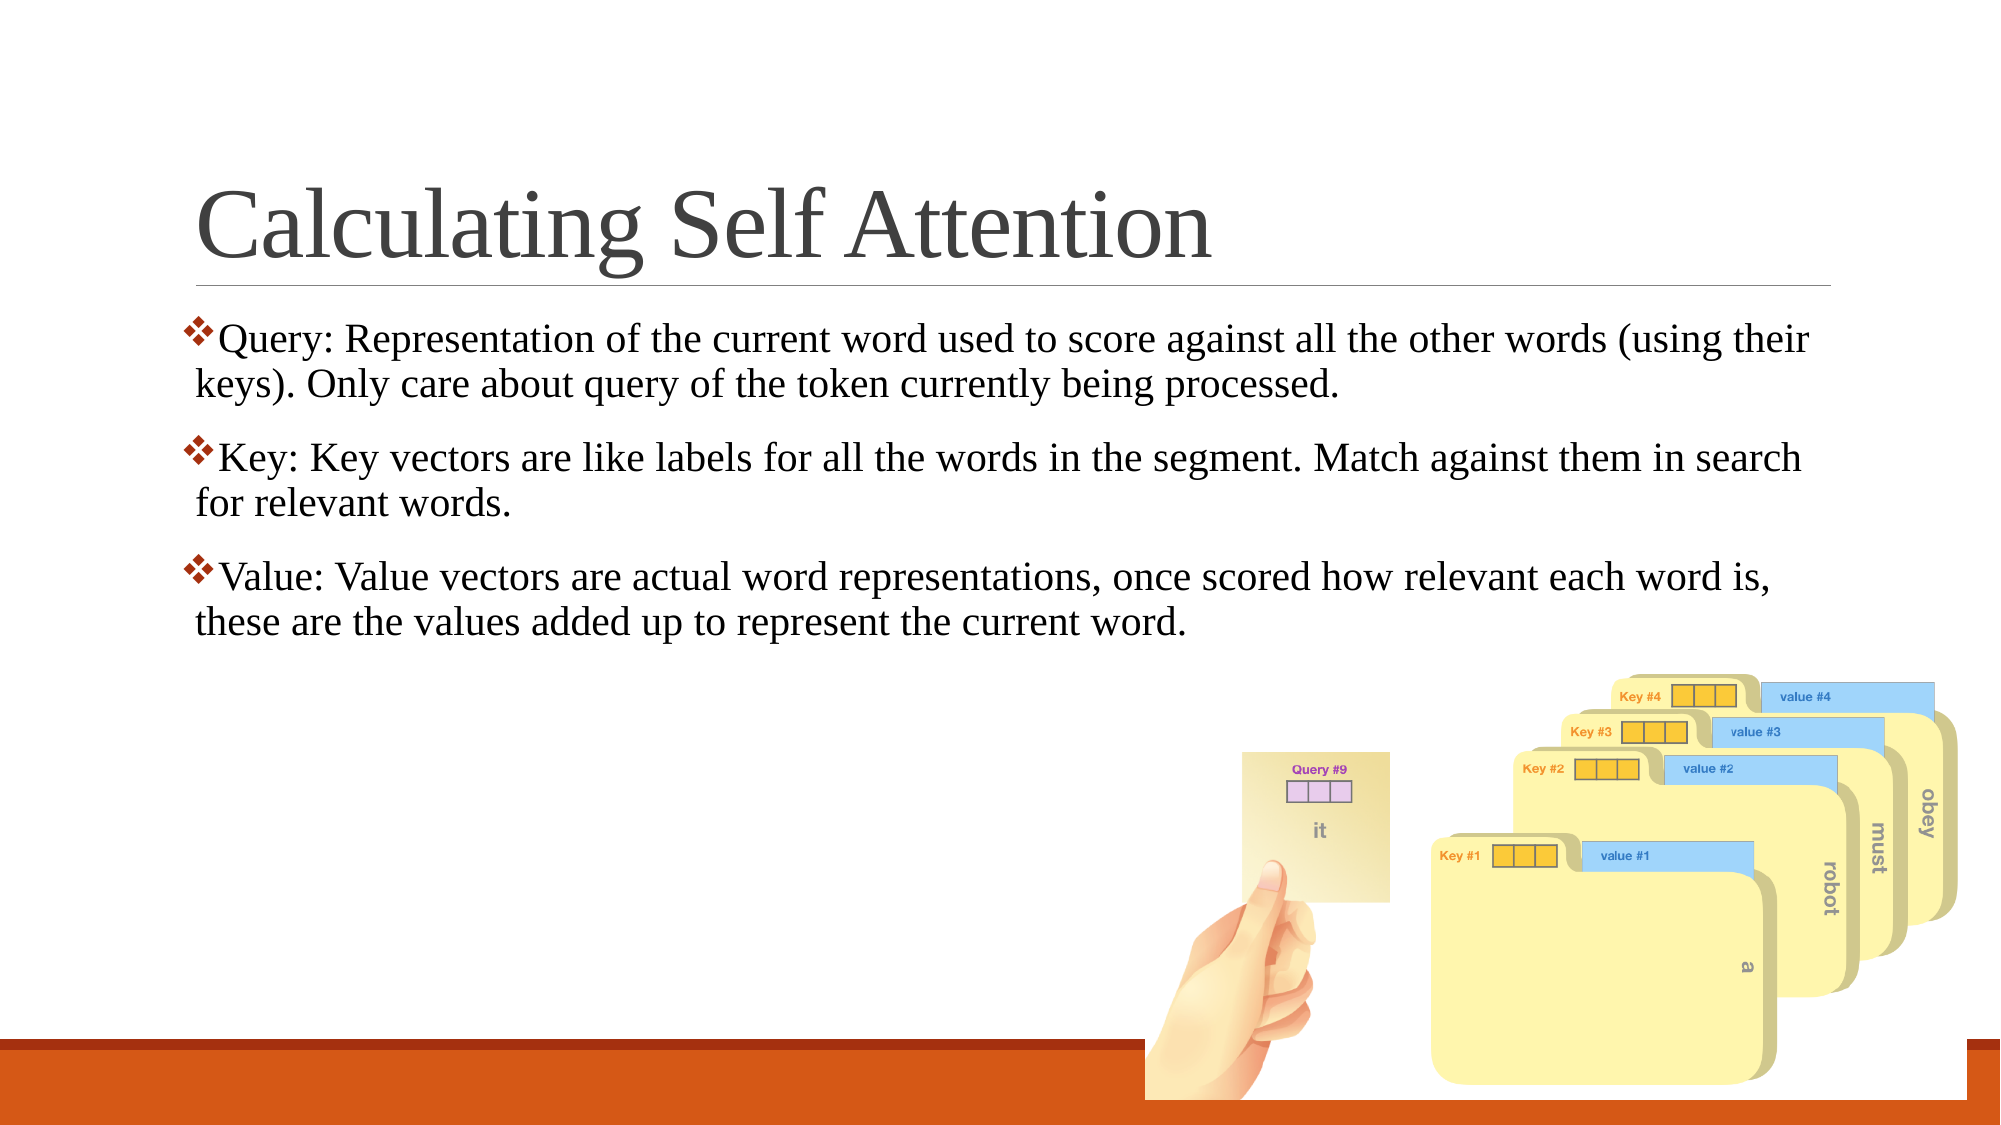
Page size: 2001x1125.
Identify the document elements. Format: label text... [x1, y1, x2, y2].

title Calculating Self Attention [180, 47, 1830, 285]
picture [1145, 653, 1968, 1101]
list Query: Representation of the current word used to score against all the other words (using their keys). Only care about query of the token currently being processed. Key: Key vectors are like labels for all the words in the segment. Match against them in search for relevant words. Value: Value vectors are actual word representations, once scored how relevant each word is, these are the values added up to represent the current word. [180, 308, 1830, 987]
